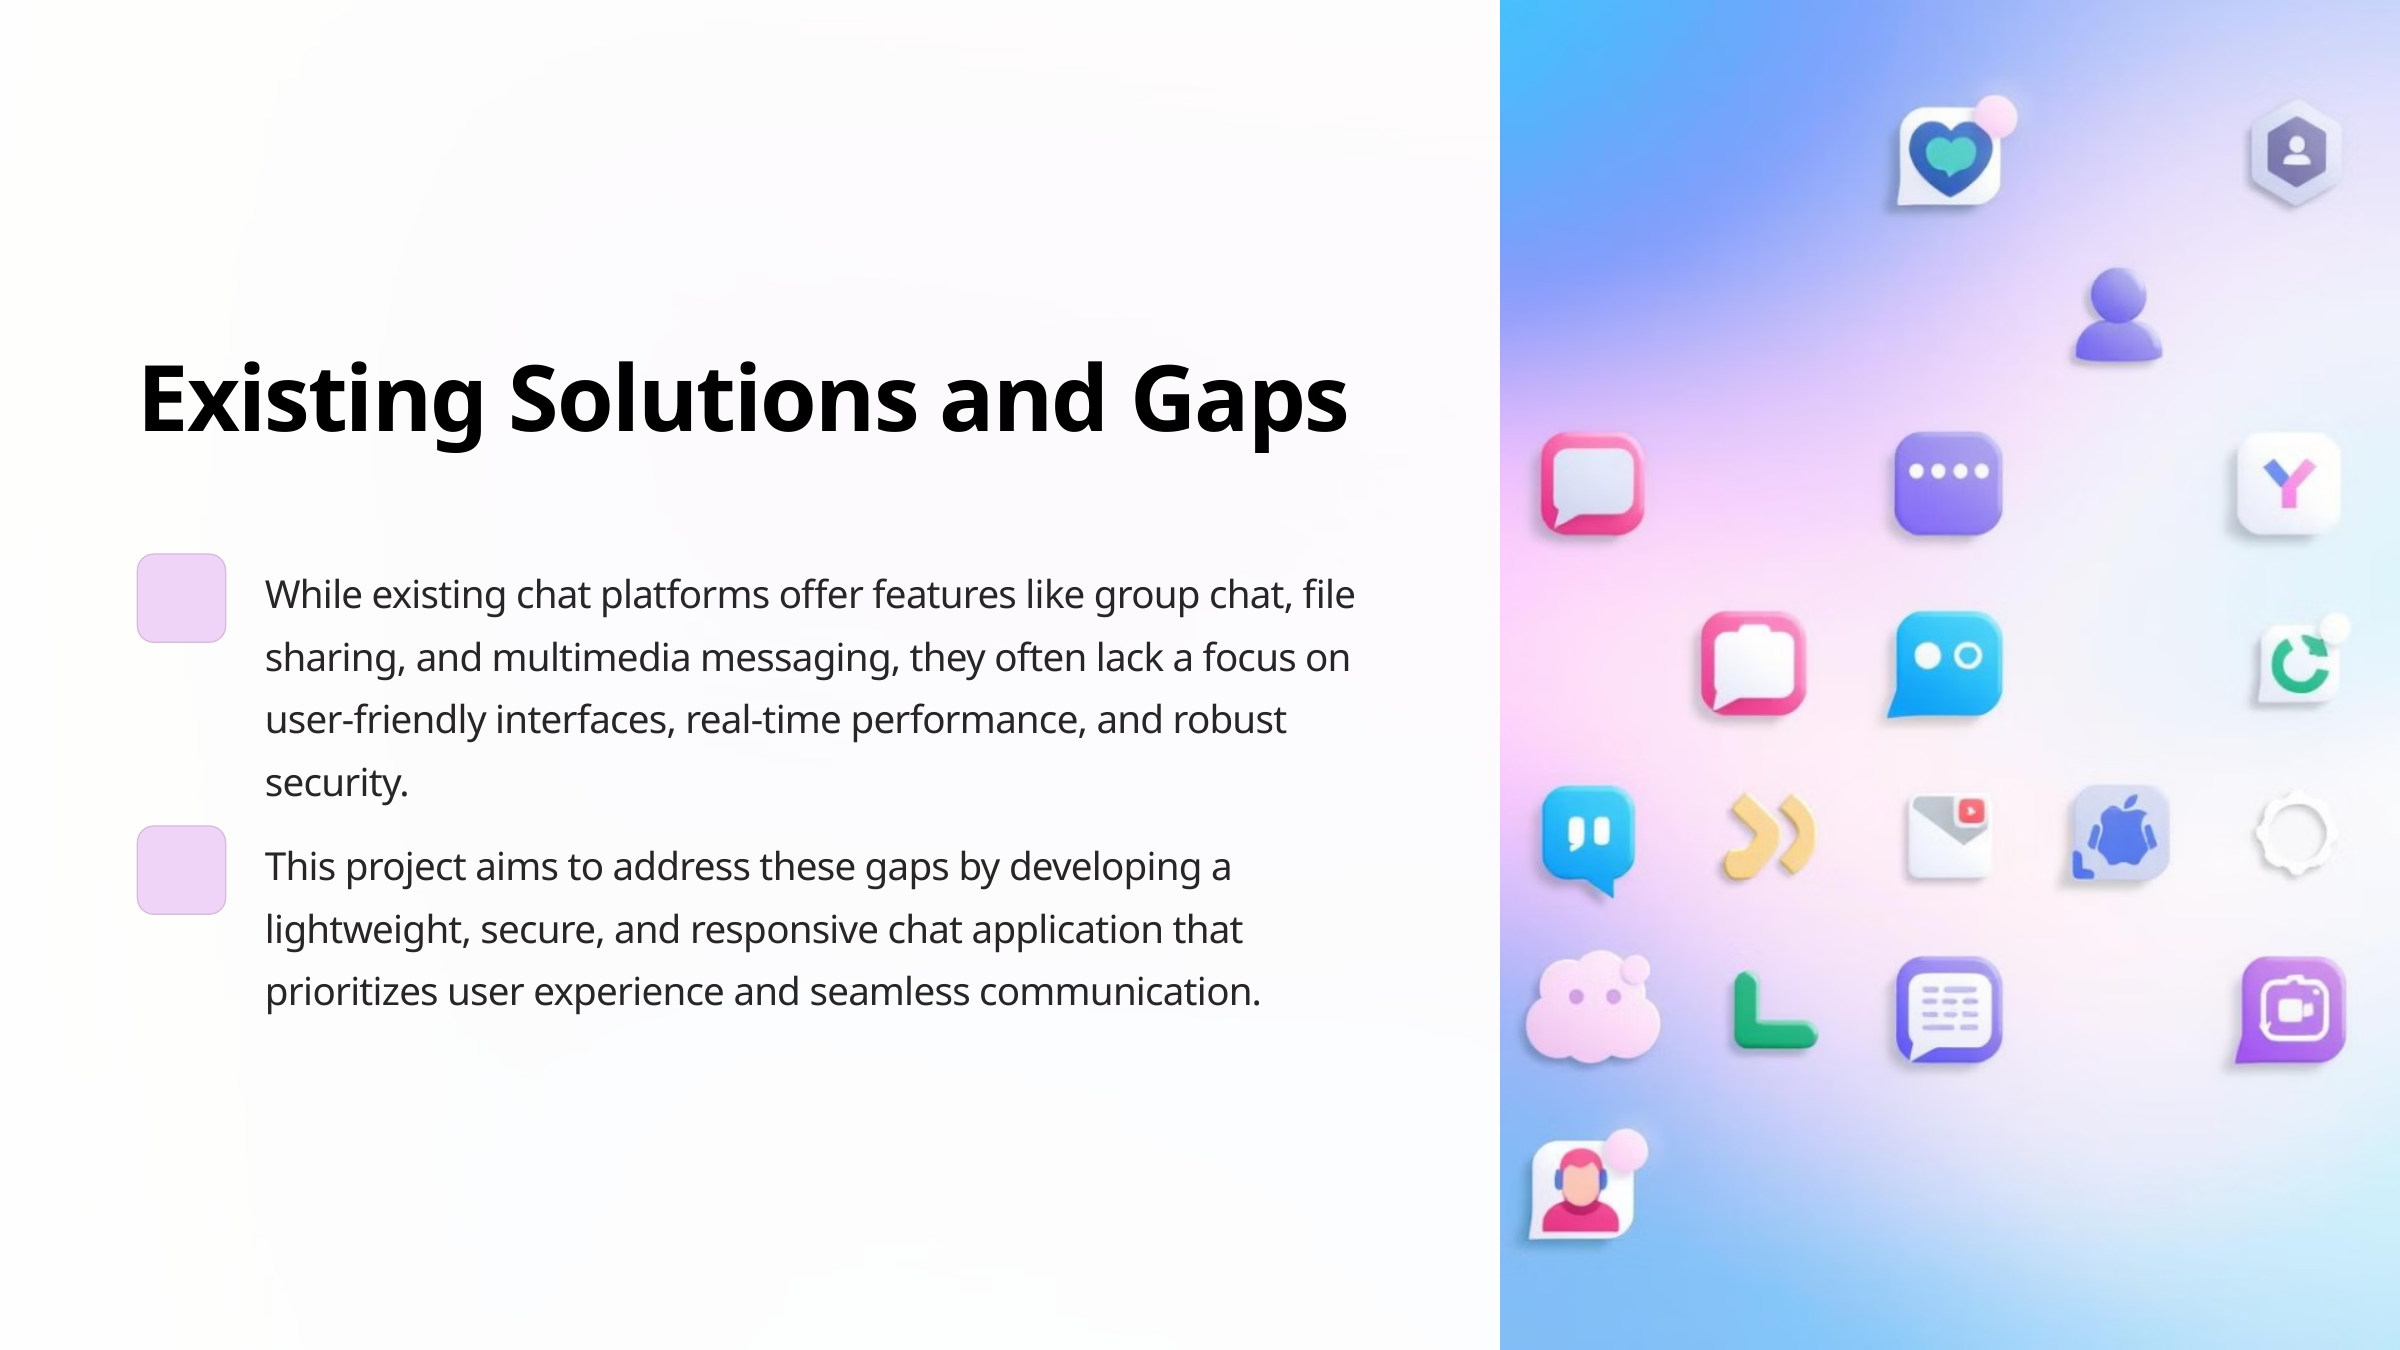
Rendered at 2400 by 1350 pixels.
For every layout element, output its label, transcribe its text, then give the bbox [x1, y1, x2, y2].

text_box [137, 553, 226, 643]
text_box [137, 825, 226, 915]
text_box While existing chat platforms offer features like group chat, file sharing, and multimedia messaging, they often lack a focus on user-friendly interfaces, real-time performance, and robust security. [265, 553, 1363, 743]
picture [1499, 0, 2400, 1350]
text_box Existing Solutions and Gaps [137, 335, 1243, 451]
text_box This project aims to address these gaps by developing a lightweight, secure, and responsive chat application that prioritizes user experience and seamless communication. [265, 825, 1363, 1015]
